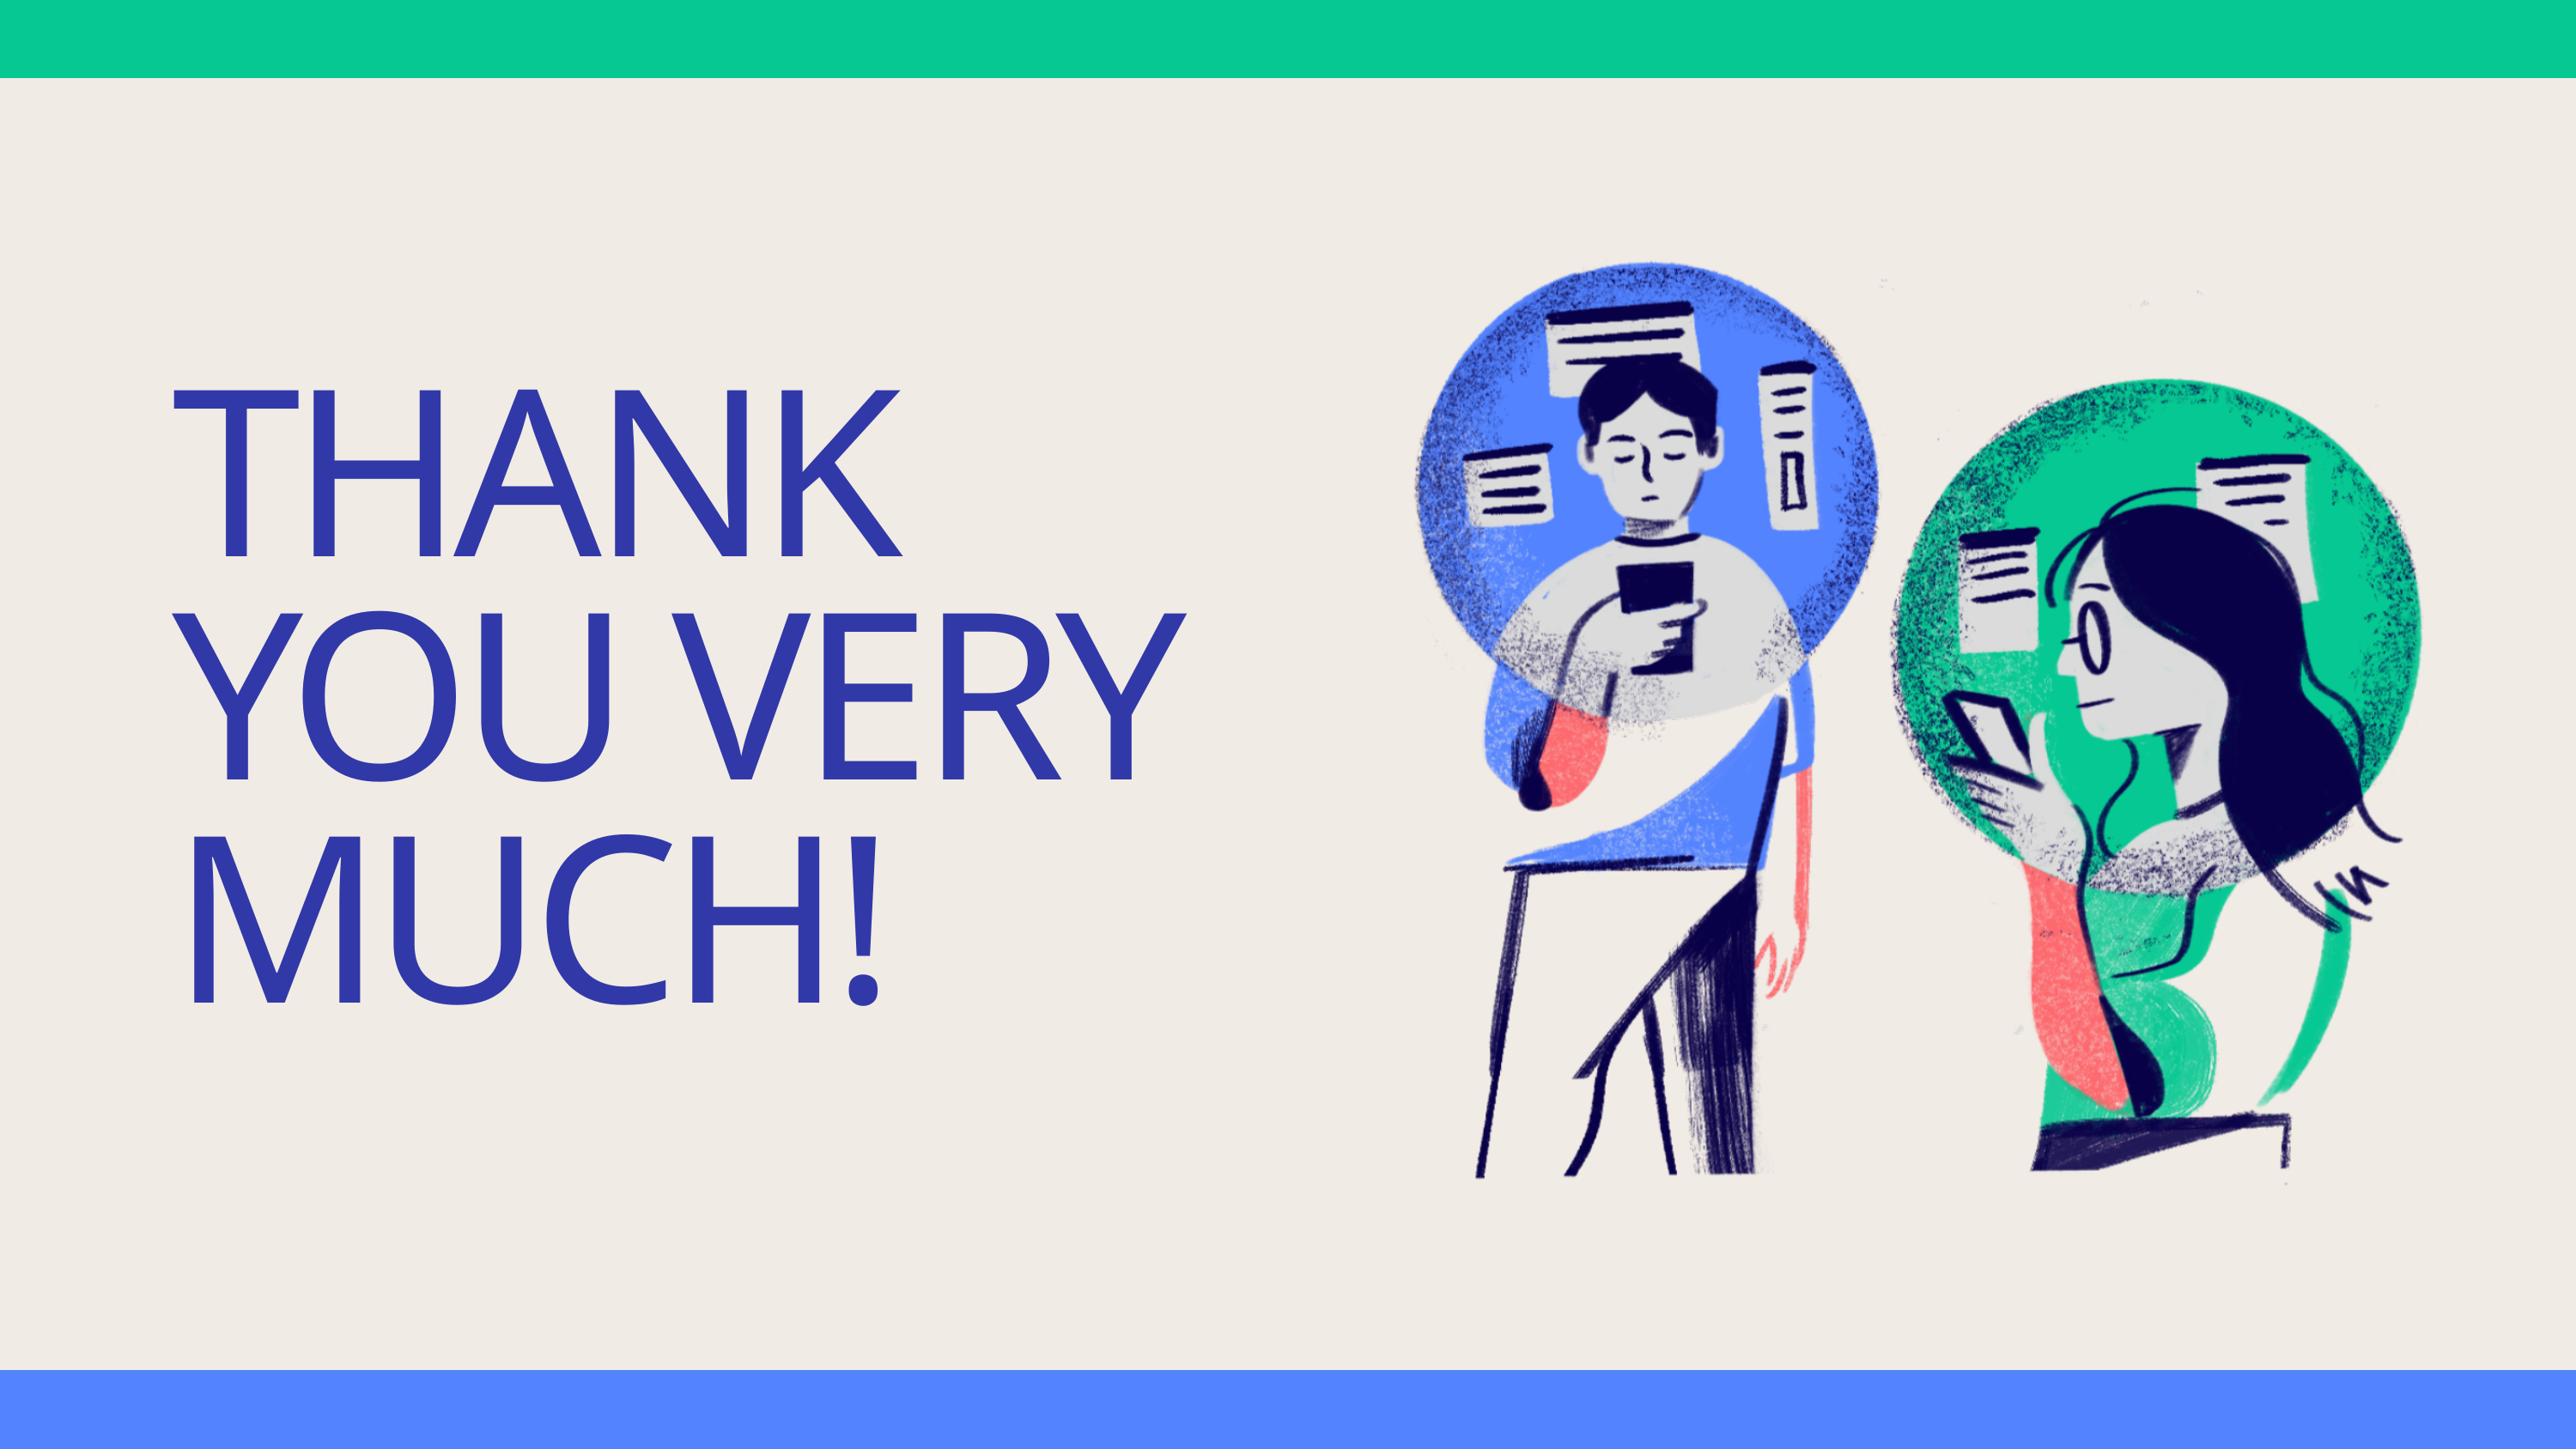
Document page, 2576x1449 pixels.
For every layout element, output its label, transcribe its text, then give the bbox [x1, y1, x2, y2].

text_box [0, 0, 2576, 79]
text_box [0, 1369, 2576, 1449]
text_box THANK YOU VERY MUCH! [172, 379, 1288, 1050]
text_box [1409, 256, 2432, 1192]
